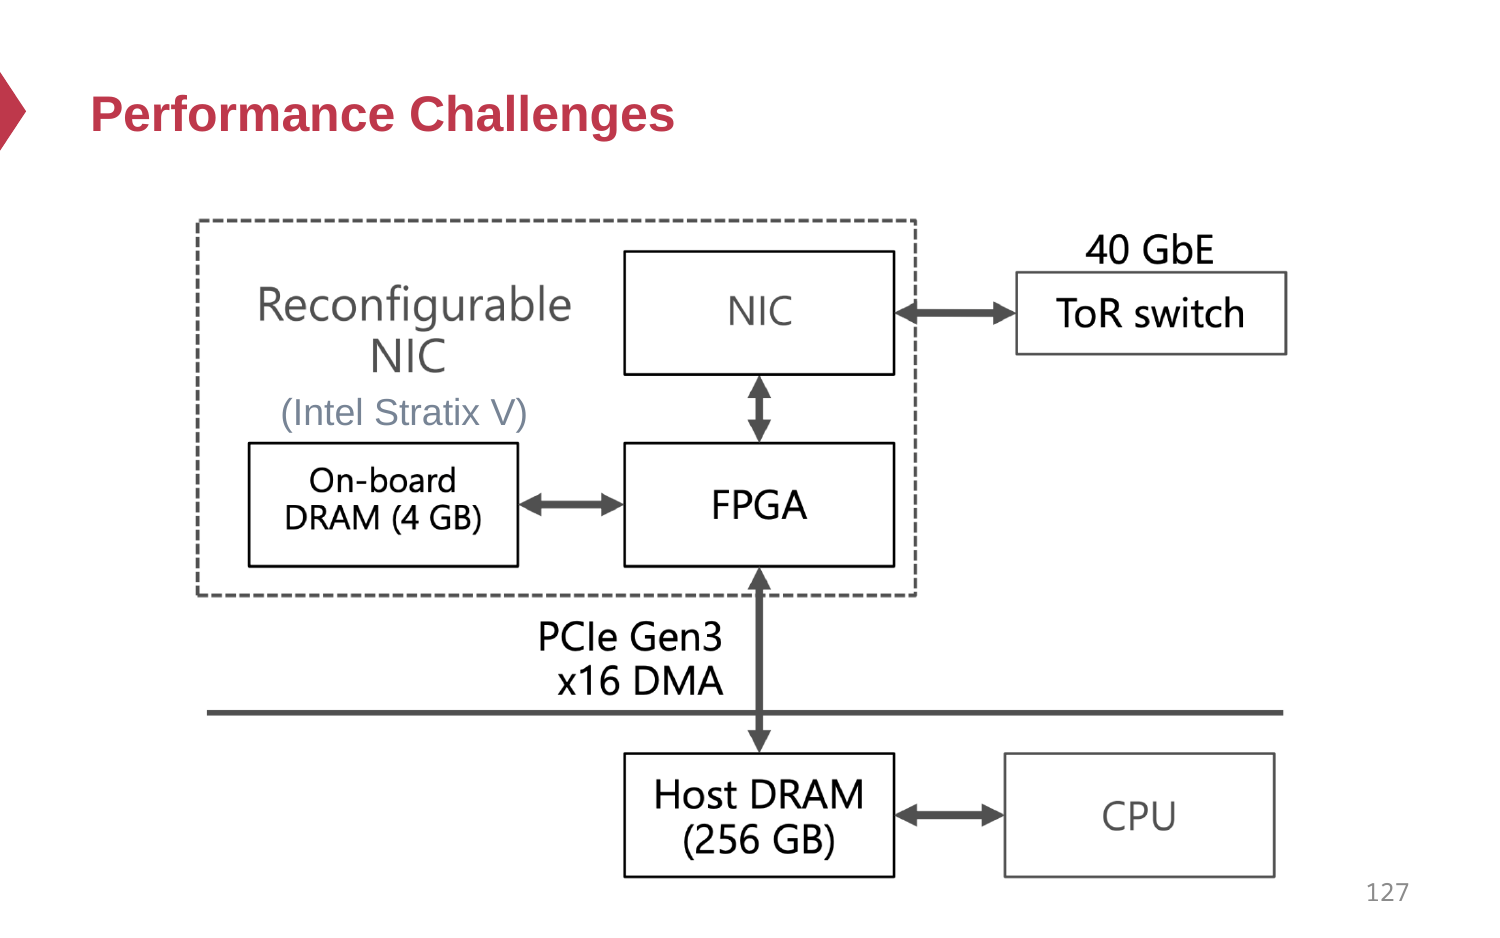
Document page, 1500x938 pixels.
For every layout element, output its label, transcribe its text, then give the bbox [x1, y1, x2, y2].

slide_number 127 [1321, 868, 1425, 919]
title Performance Challenges [75, 37, 1425, 186]
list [182, 160, 1318, 916]
